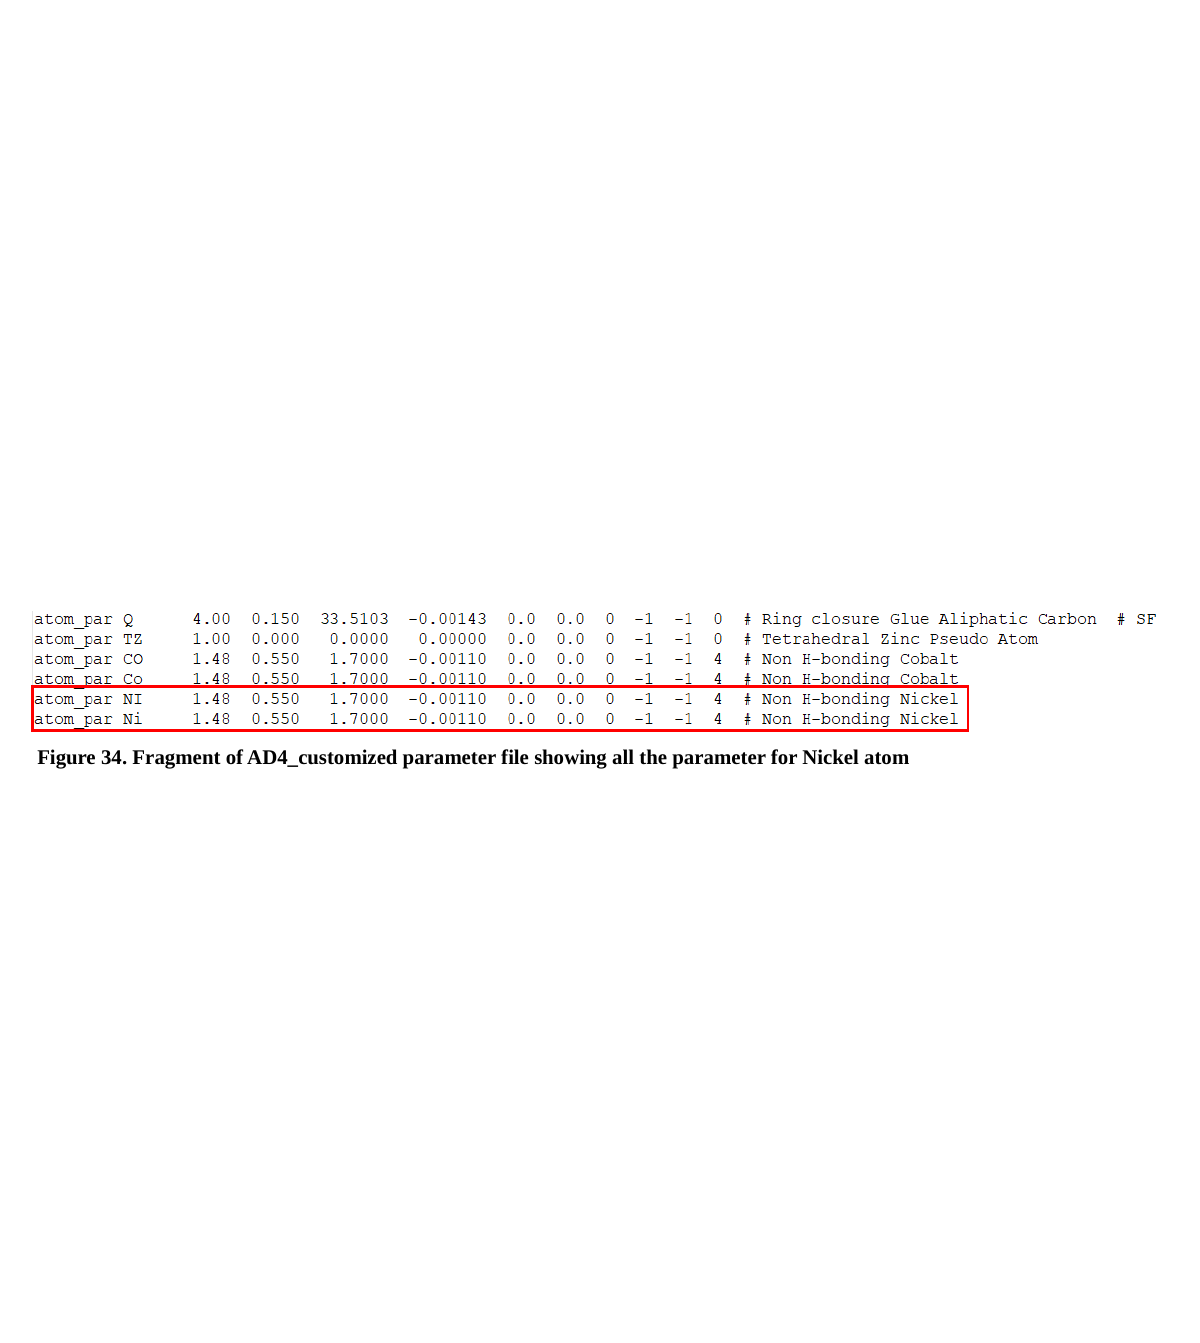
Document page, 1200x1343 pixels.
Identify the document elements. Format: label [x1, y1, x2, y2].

text_box [15, 611, 1167, 777]
